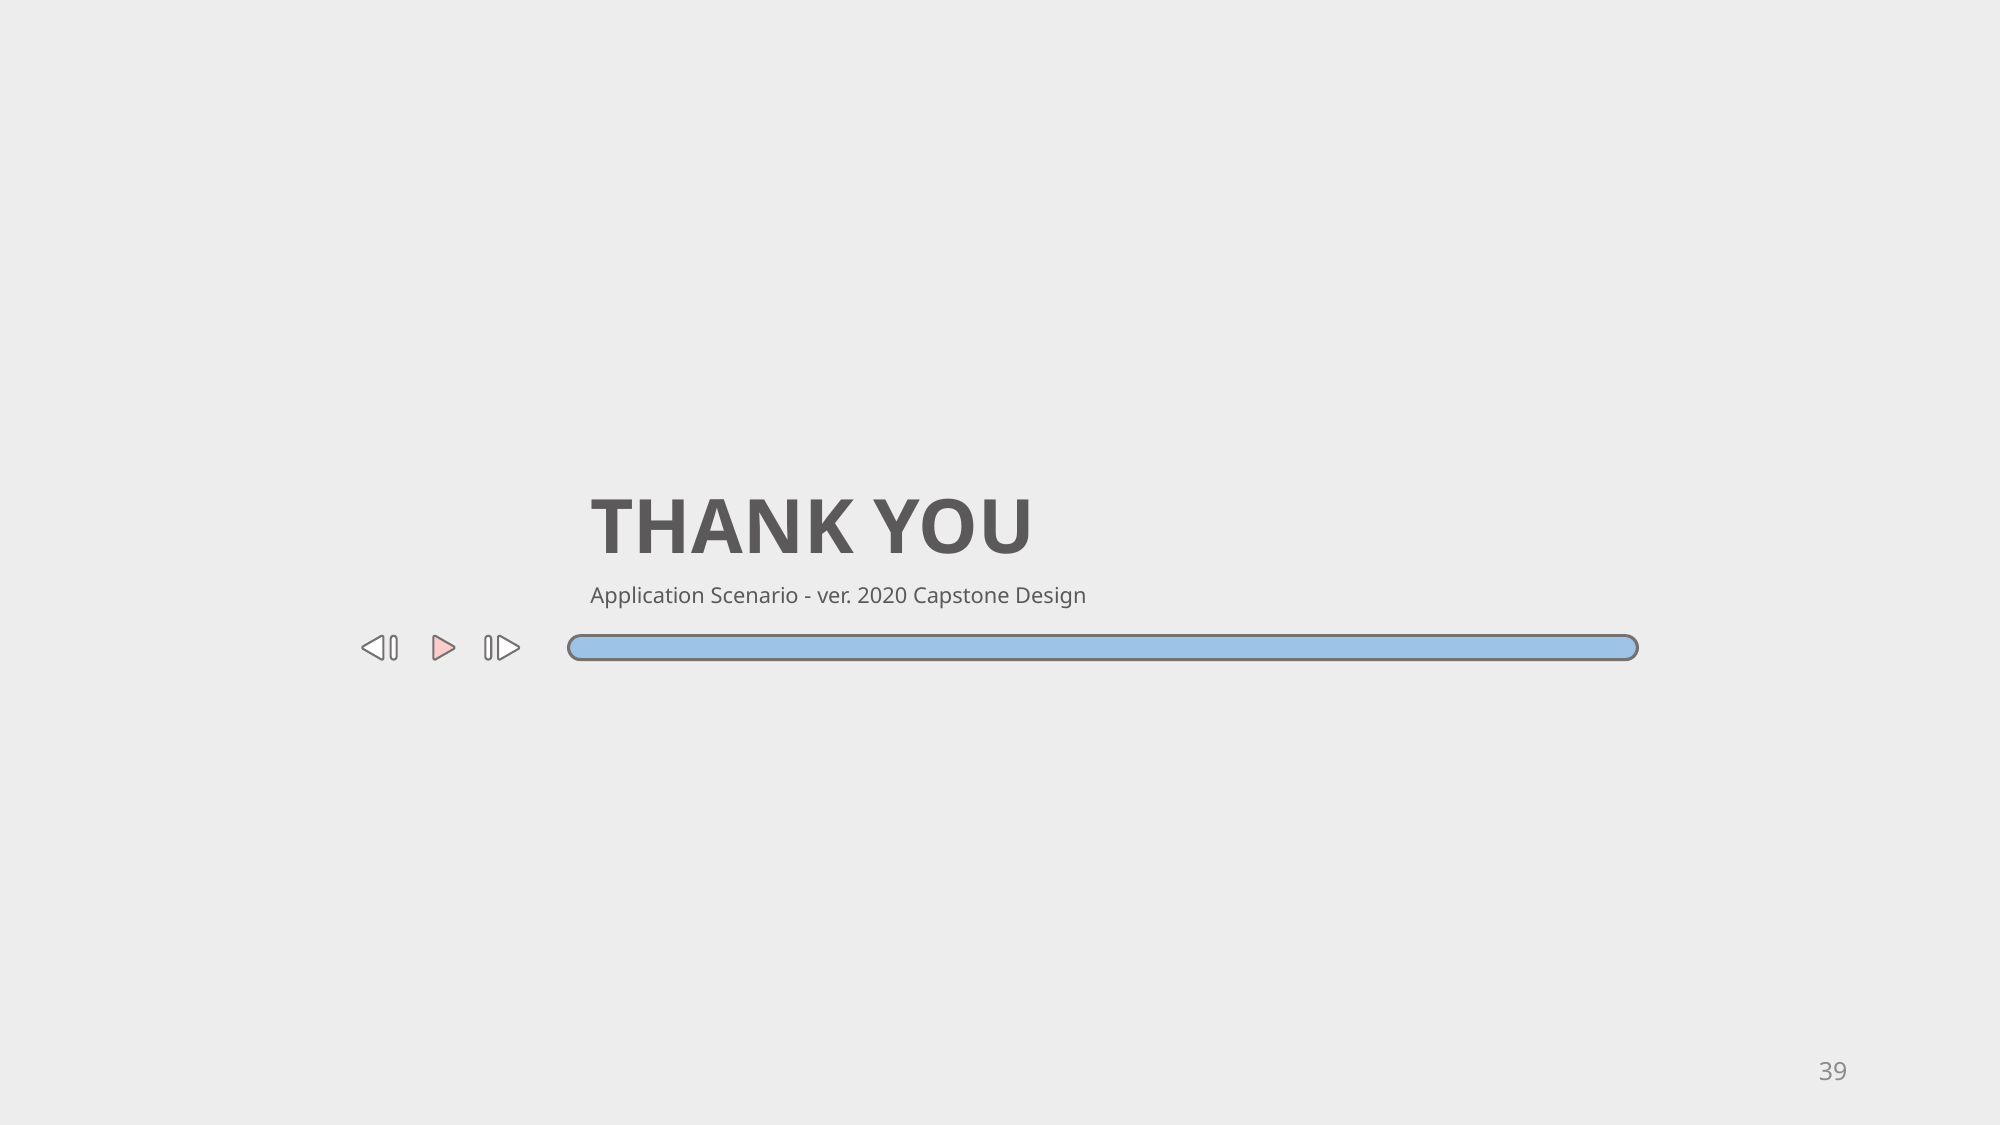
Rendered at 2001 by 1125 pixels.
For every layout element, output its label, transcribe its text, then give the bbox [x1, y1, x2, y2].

slide_number 39 [1412, 1042, 1863, 1103]
text_box THANK YOU Application Scenario - ver. 2020 Capstone Design [575, 426, 1425, 616]
text_box [567, 634, 1639, 661]
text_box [362, 635, 520, 660]
